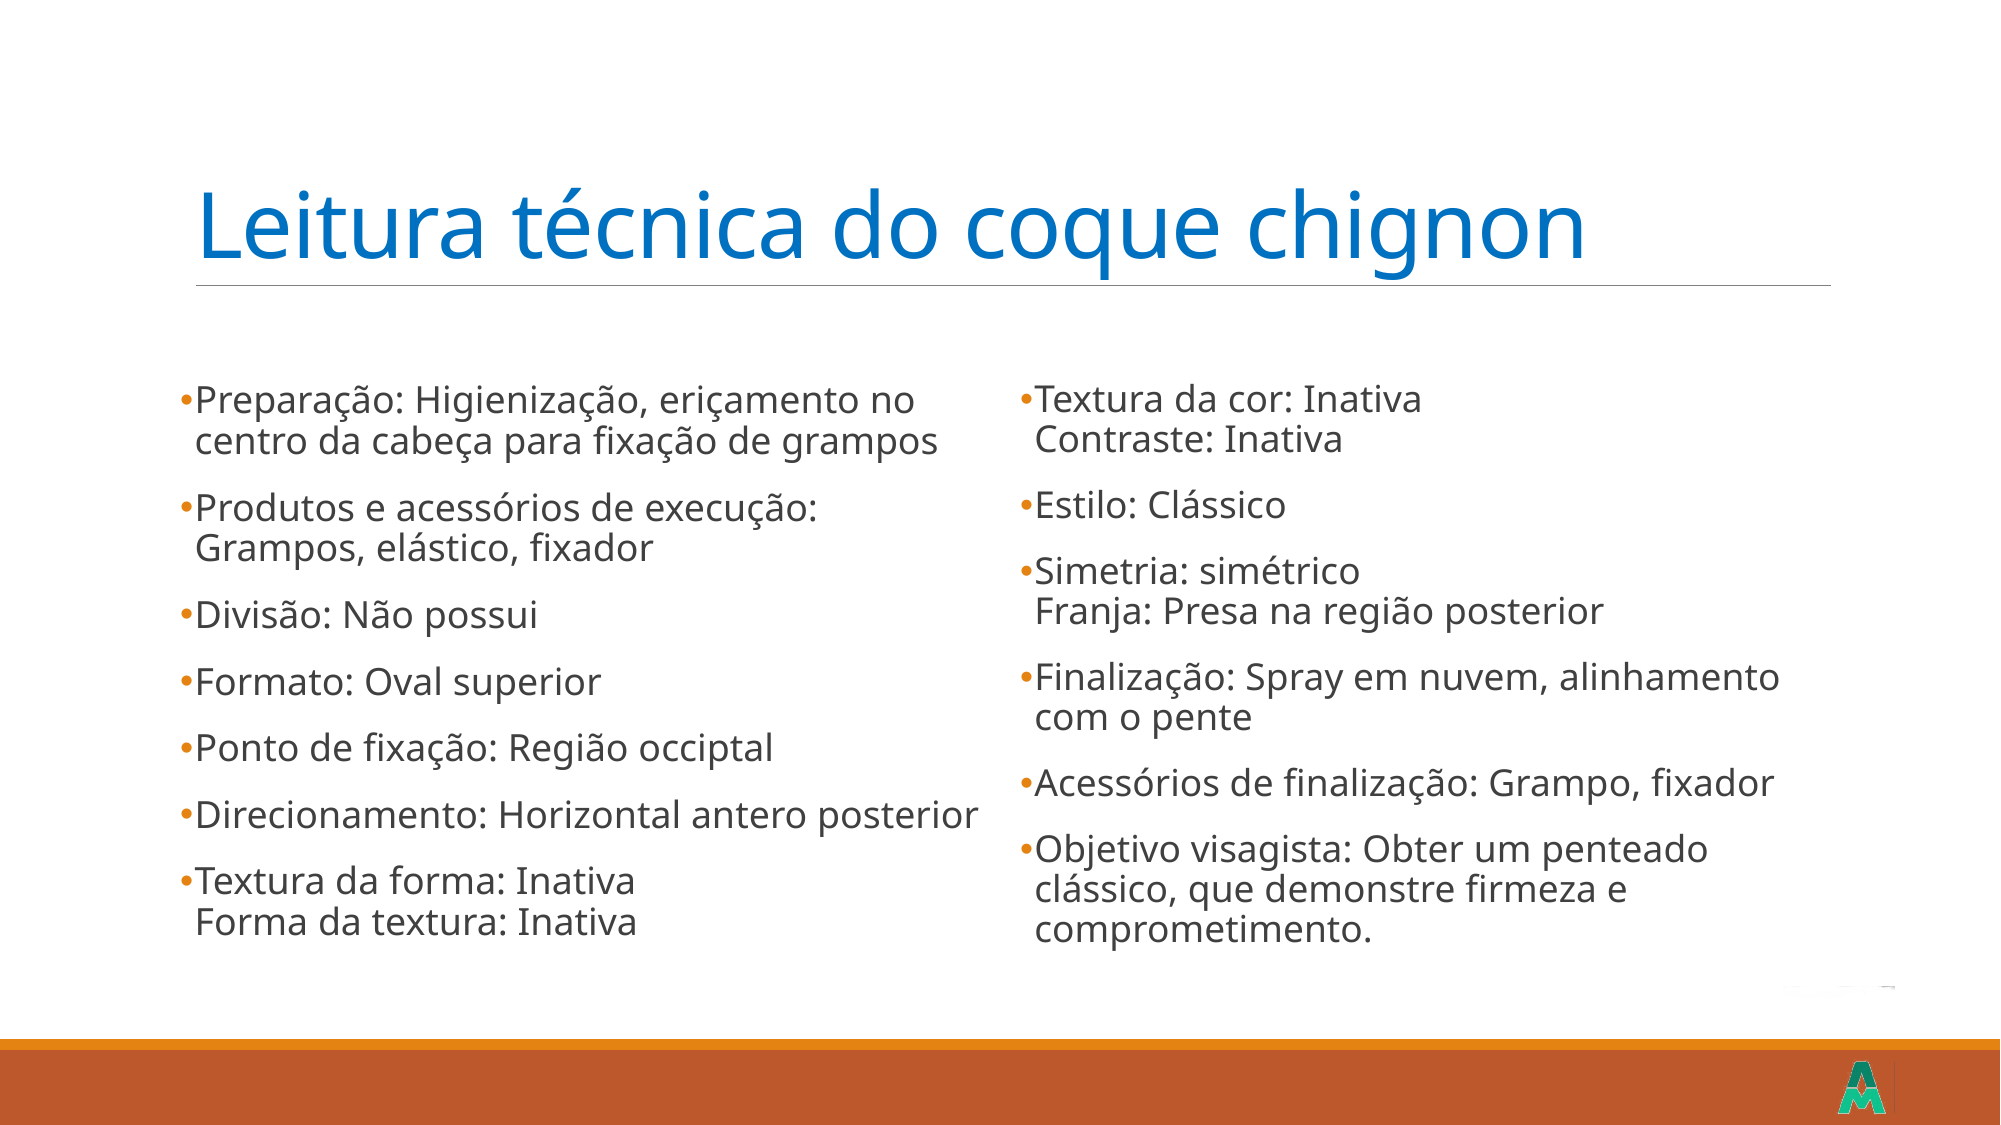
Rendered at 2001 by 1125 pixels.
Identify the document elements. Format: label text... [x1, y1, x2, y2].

list Preparação: Higienização, eriçamento no centro da cabeça para fixação de grampos Produtos e acessórios de execução: Grampos, elástico, fixador Divisão: Não possui Formato: Oval superior Ponto de fixação: Região occiptal Direcionamento: Horizontal antero posterior Textura da forma: Inativa Forma da textura: Inativa [180, 302, 990, 963]
title Leitura técnica do coque chignon [180, 47, 1830, 285]
picture [1783, 986, 1895, 1125]
list Textura da cor: Inativa Contraste: Inativa Estilo: Clássico Simetria: simétrico Franja: Presa na região posterior Finalização: Spray em nuvem, alinhamento com o pente Acessórios de finalização: Grampo, fixador Objetivo visagista: Obter um penteado clássico, que demonstre firmeza e comprometimento. [1020, 302, 1830, 963]
